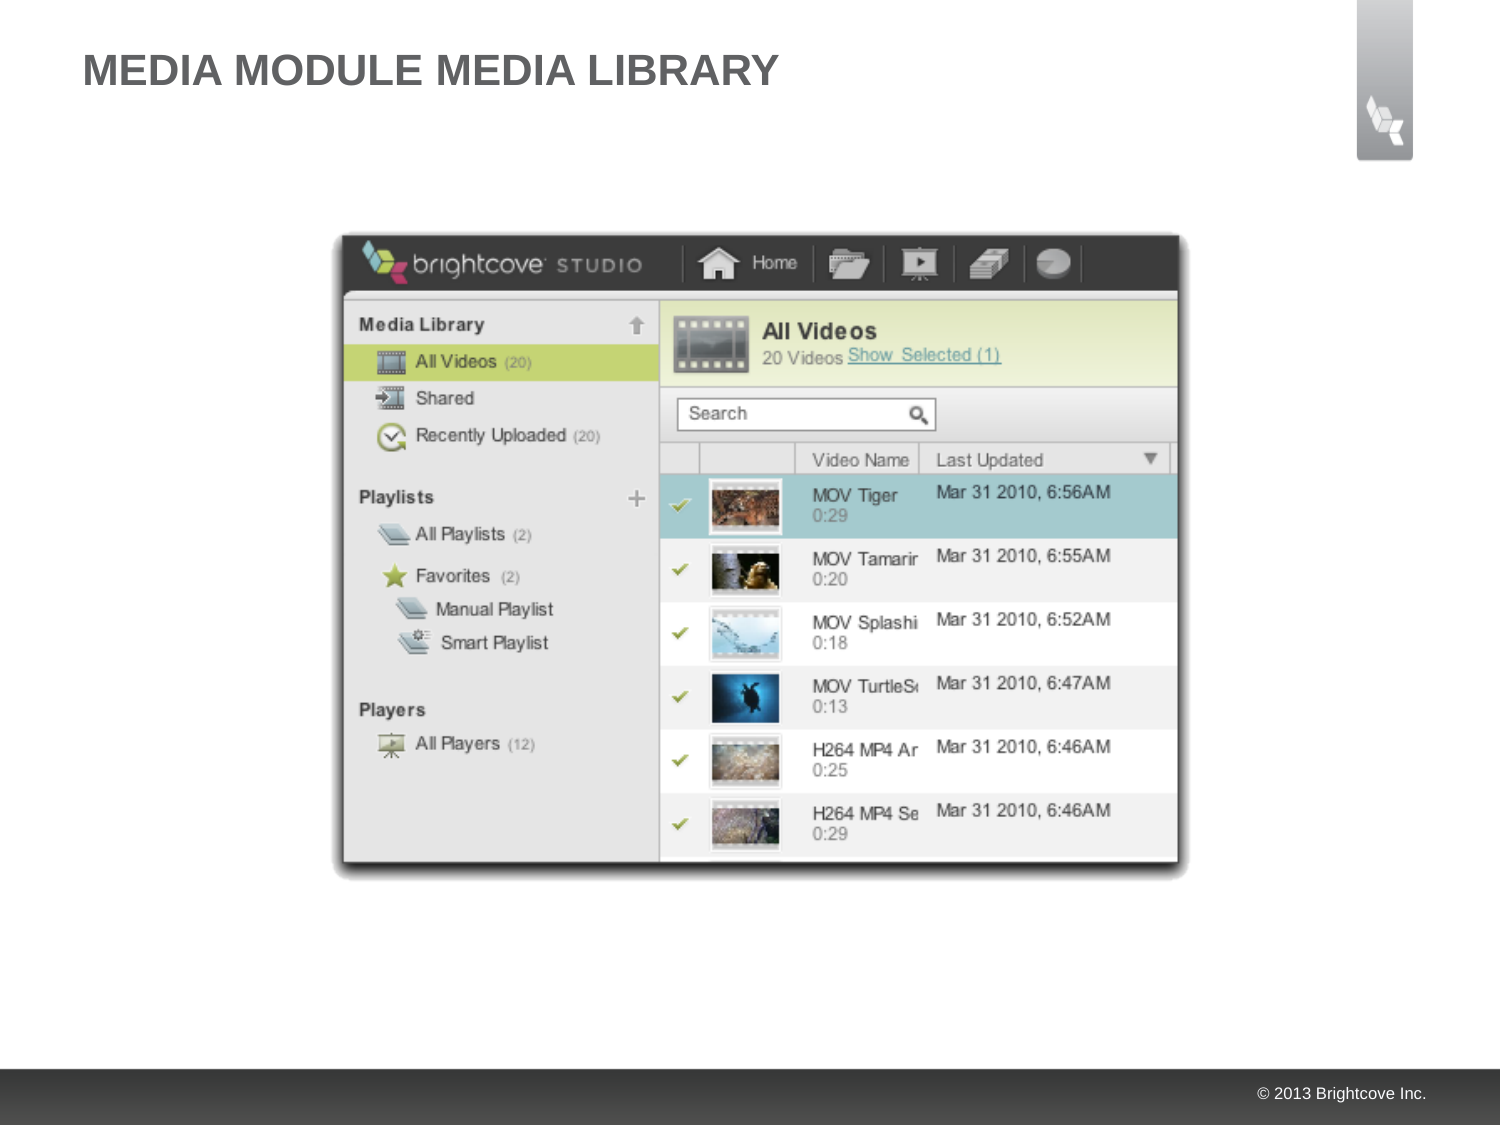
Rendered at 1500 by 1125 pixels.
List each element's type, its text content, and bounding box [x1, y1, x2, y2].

picture [0, 0, 1500, 1125]
title Media Module Media Library [66, 34, 1322, 203]
